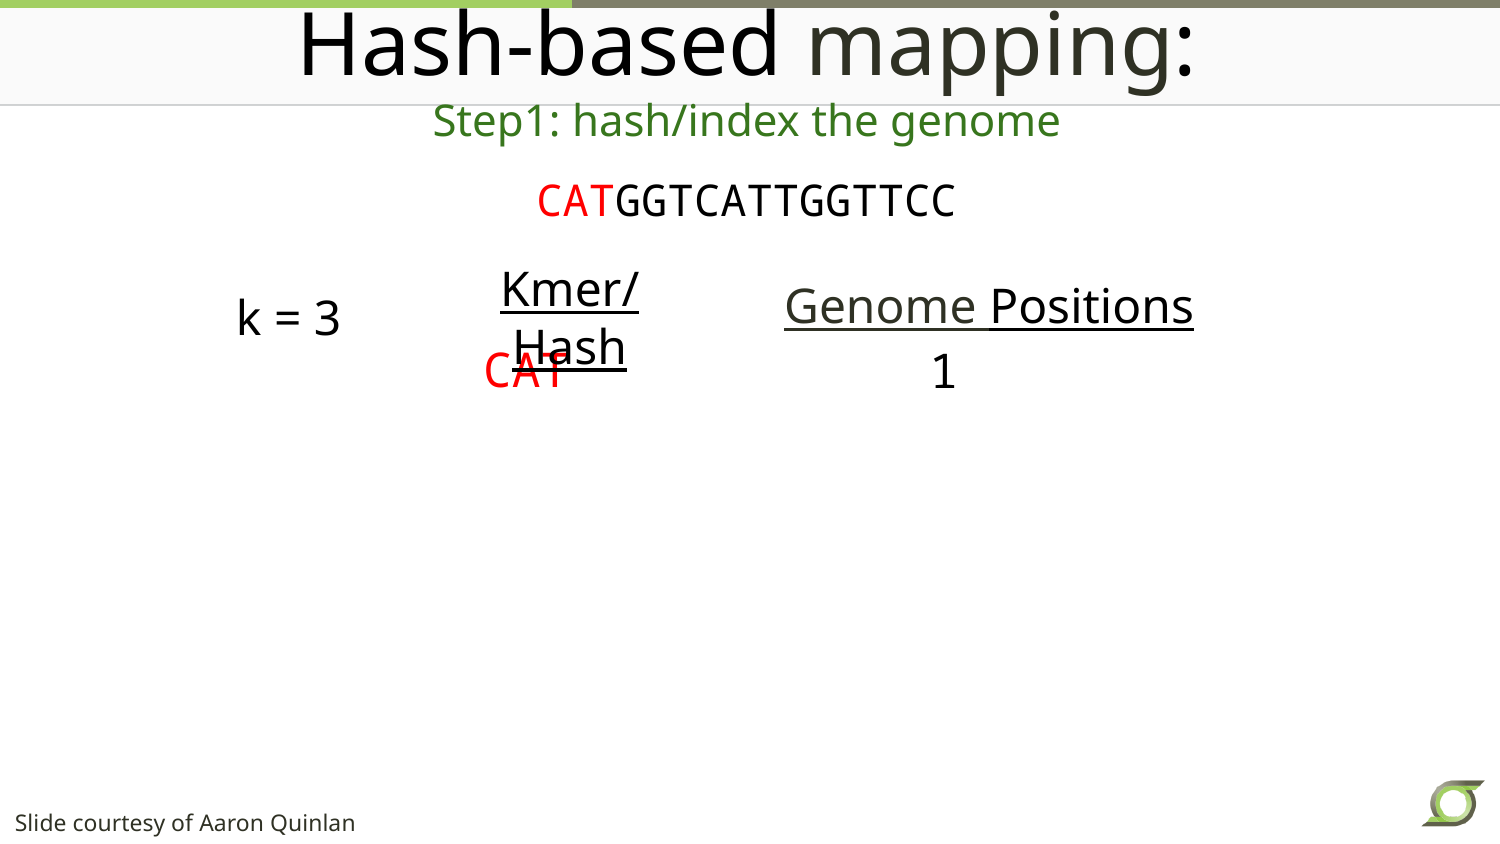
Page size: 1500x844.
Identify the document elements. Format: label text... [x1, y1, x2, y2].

text_box CAT [462, 350, 590, 387]
text_box k = 3 [225, 299, 352, 334]
text_box Kmer/Hash [439, 299, 700, 334]
text_box CATGGTCATTGGTTCC [514, 172, 978, 226]
text_box 1 [923, 350, 955, 388]
text_box Genome Positions [778, 287, 1200, 322]
text_box Hash-based mapping: Step1: hash/index the genome [61, 0, 1433, 133]
text_box Slide courtesy of Aaron Quinlan [0, 800, 738, 844]
